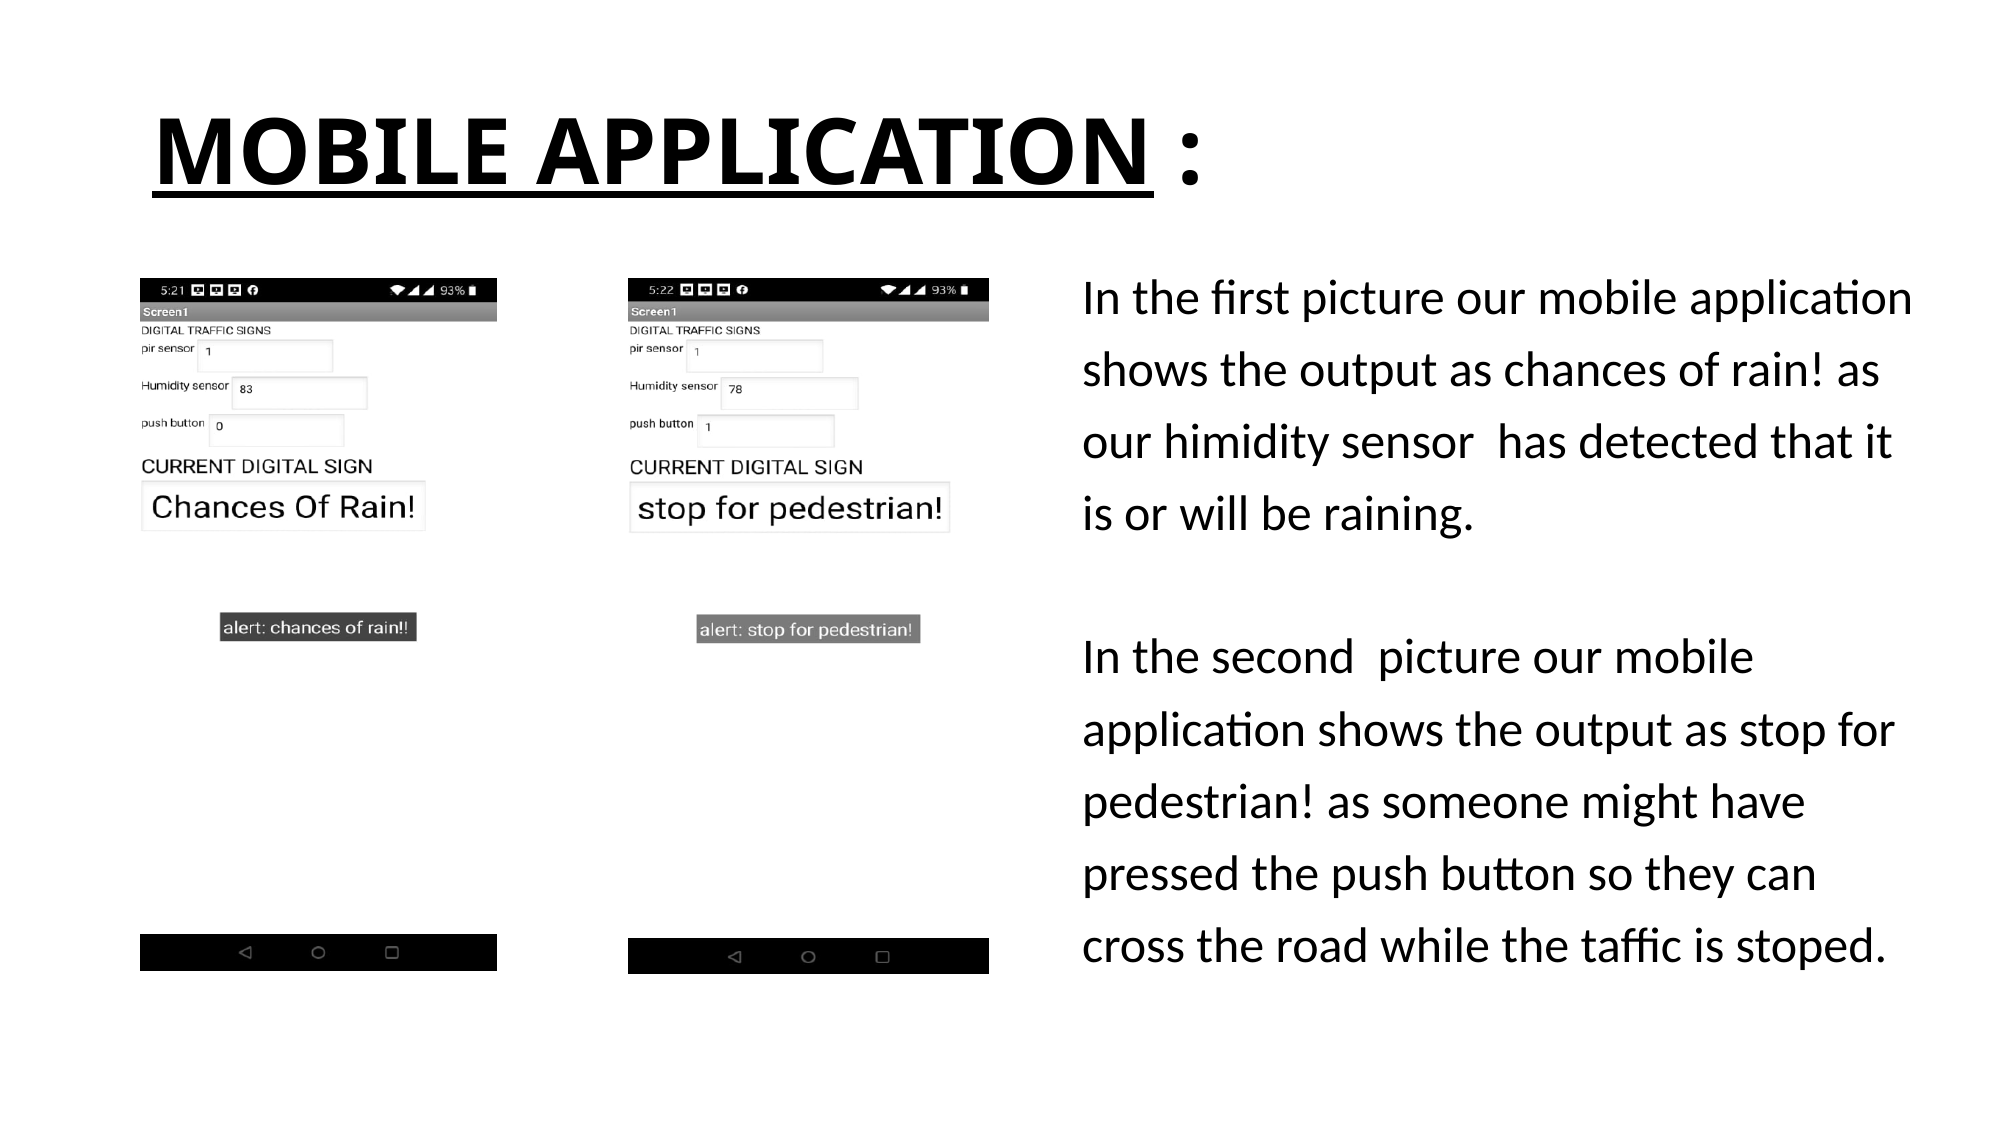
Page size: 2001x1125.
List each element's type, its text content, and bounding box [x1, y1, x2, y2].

picture [626, 274, 990, 974]
picture [138, 274, 501, 974]
list In the first picture our mobile application shows the output as chances of rain! as our himidity sensor has detected that it is or will be raining. In the second picture our mobile application shows the output as stop for pedestrian! as someone might have pressed the push button so they can cross the road while the taffic is stoped. [1067, 244, 1947, 1004]
title MOBILE APPLICATION : [137, 65, 1863, 245]
